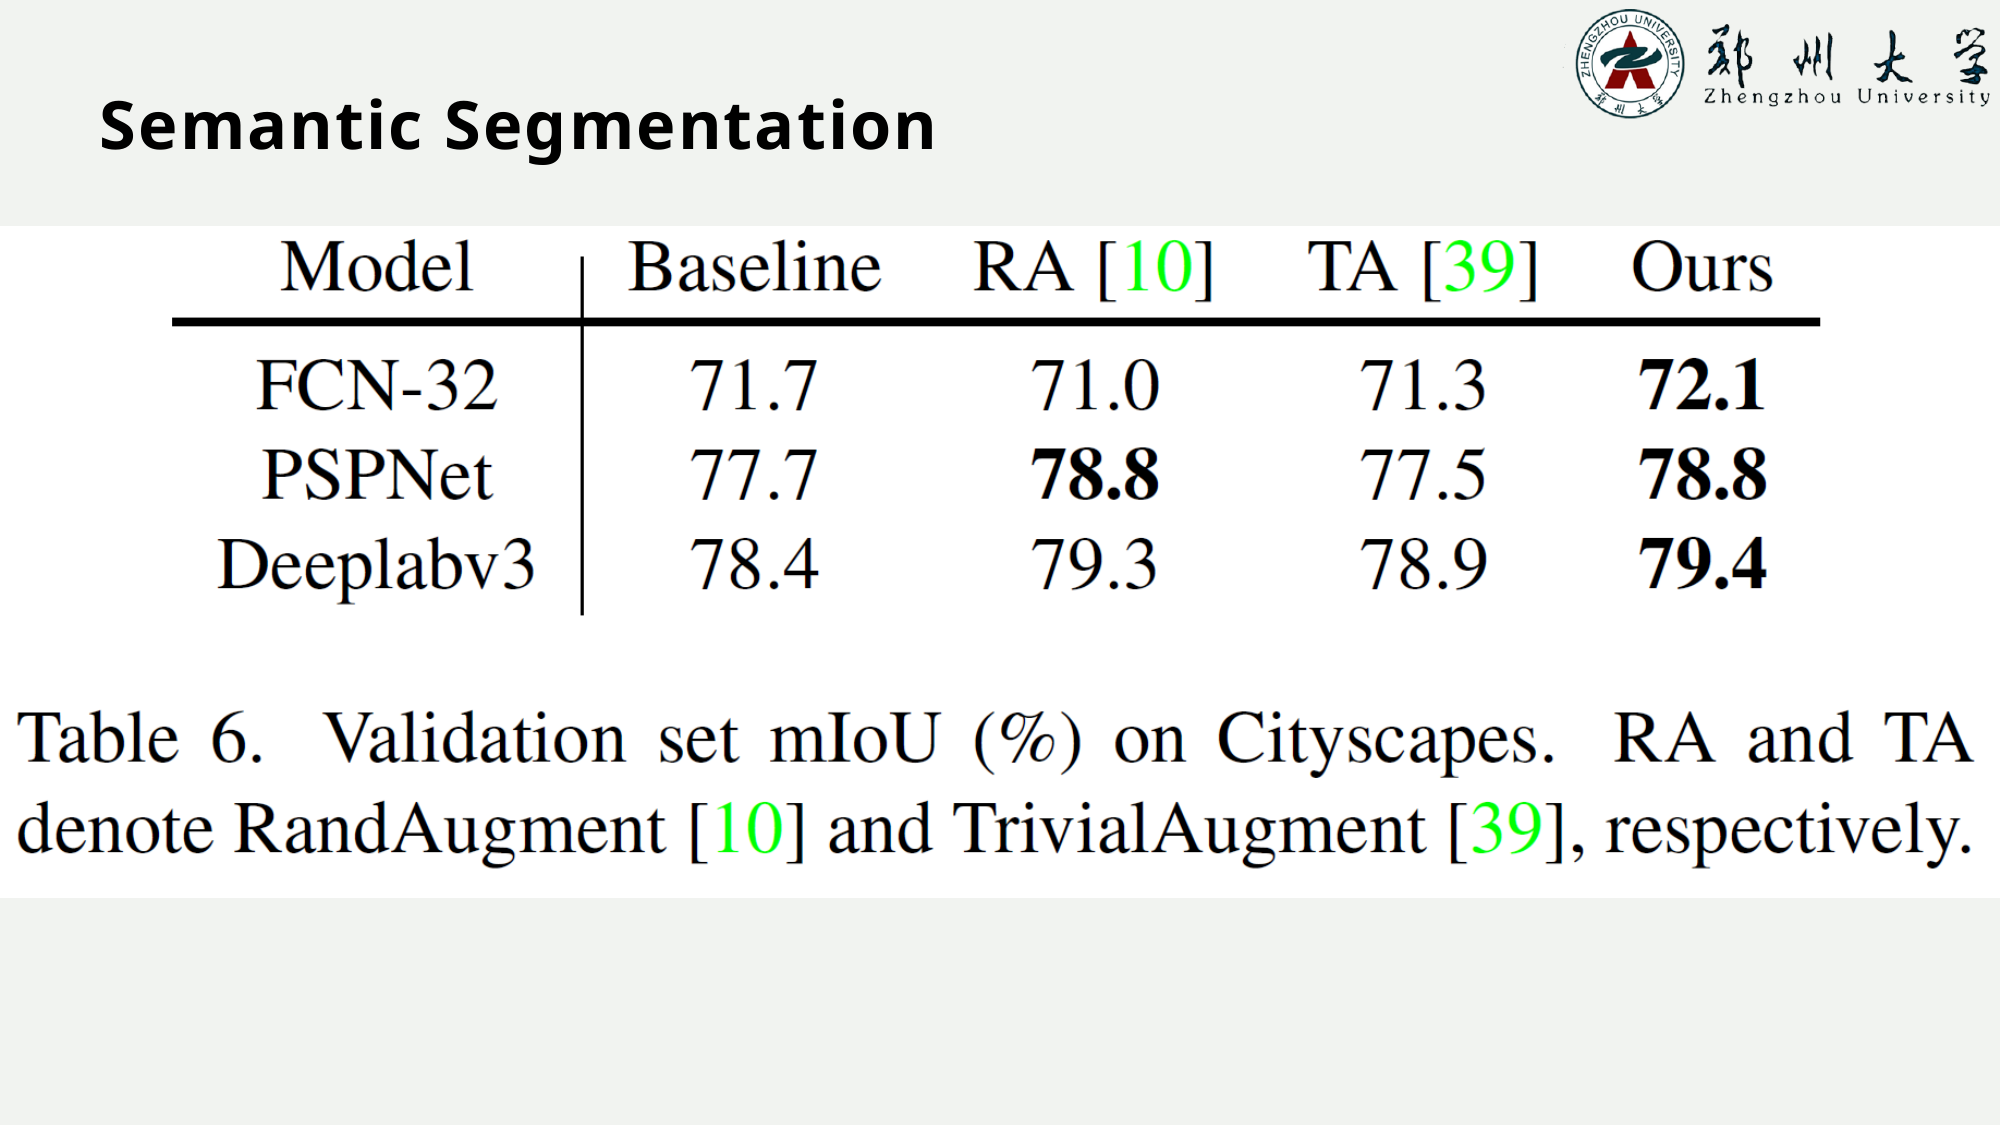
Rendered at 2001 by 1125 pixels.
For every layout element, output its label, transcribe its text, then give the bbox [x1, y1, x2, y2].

picture [1552, 0, 2001, 129]
picture [0, 226, 2000, 899]
title Semantic Segmentation [85, 63, 956, 171]
